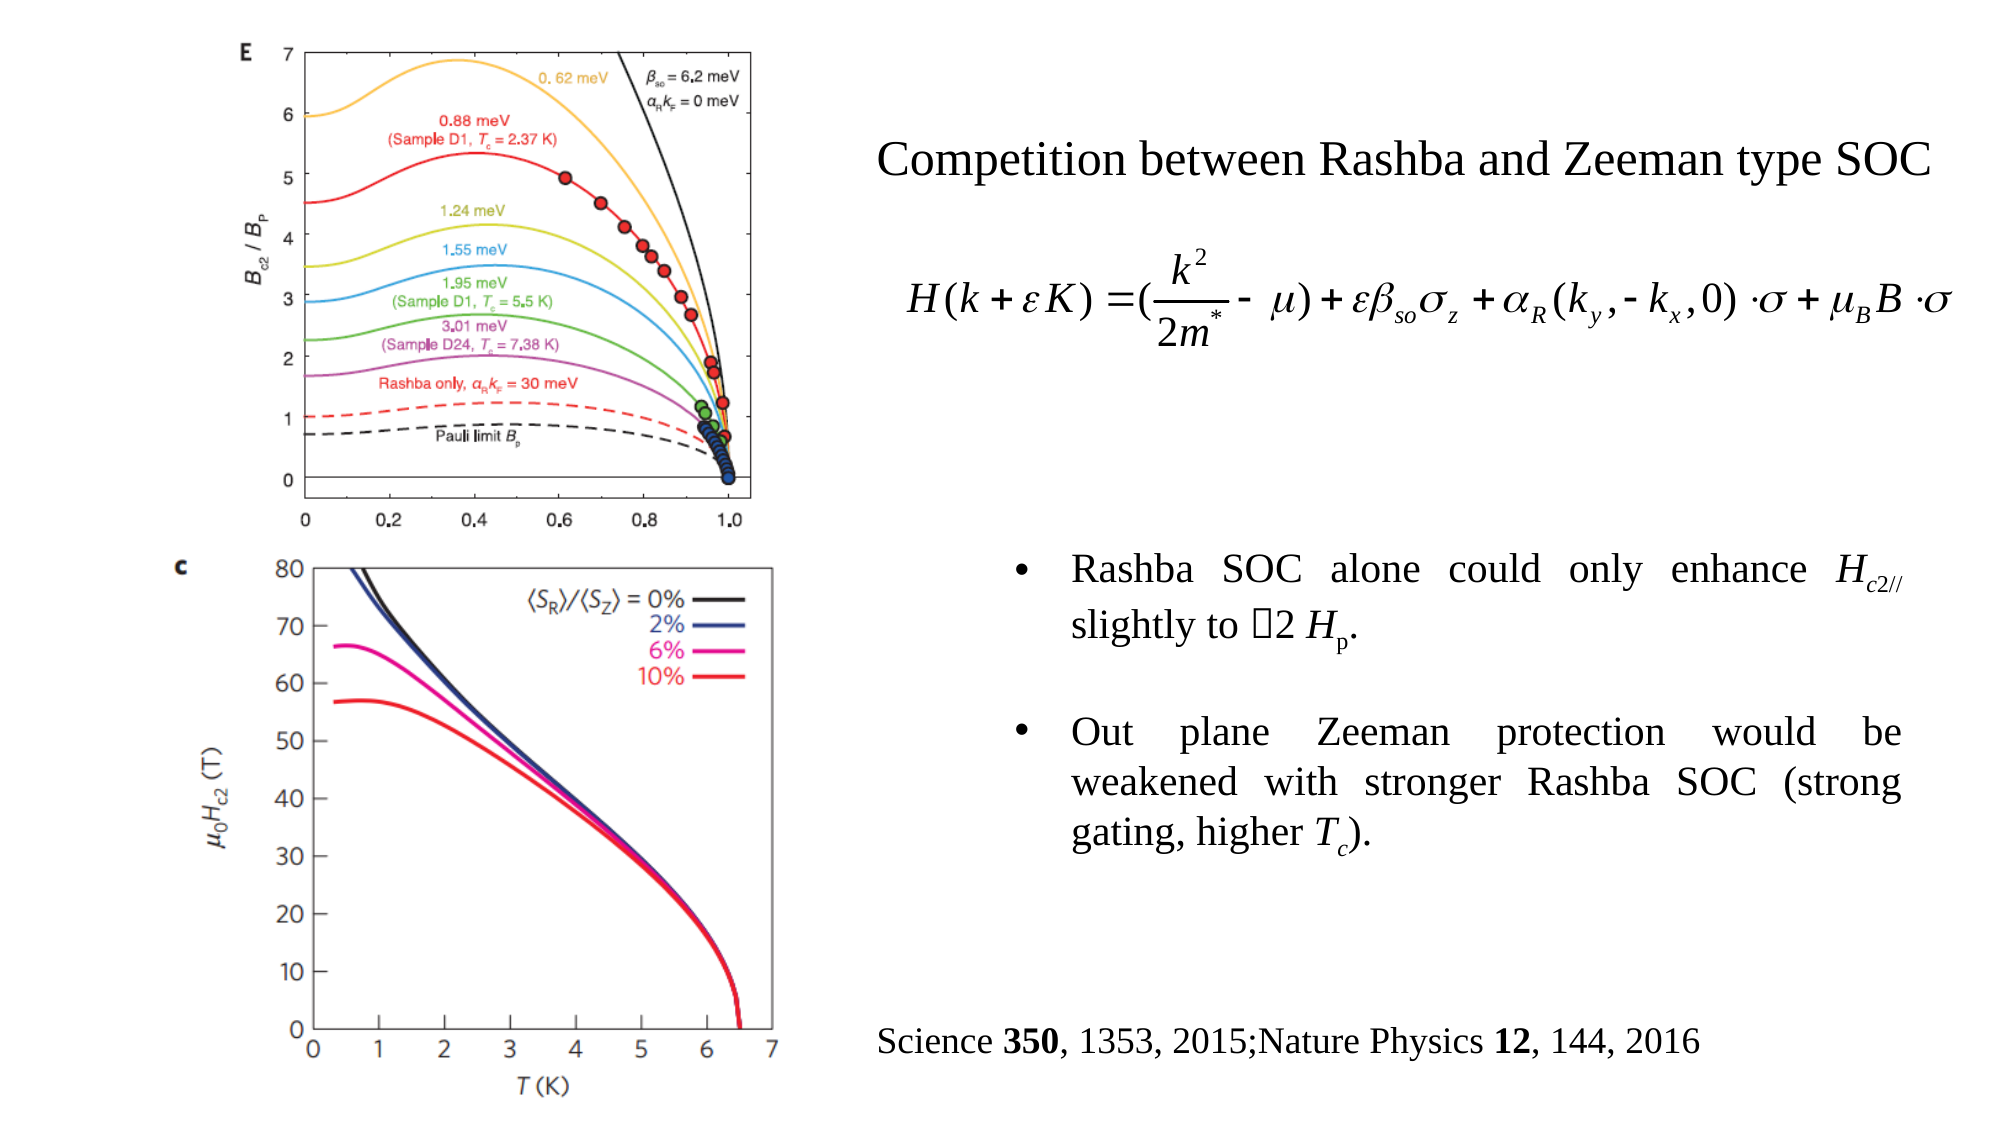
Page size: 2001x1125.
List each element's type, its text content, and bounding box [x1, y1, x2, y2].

picture [157, 31, 833, 1125]
text_box Competition between Rashba and Zeeman type SOC [861, 117, 1963, 193]
text_box Rashba SOC alone could only enhance Hc2// slightly to 2 Hp. Out plane Zeeman protection would be weakened with stronger Rashba SOC (strong gating, higher Tc). [999, 532, 1918, 869]
text_box Science 350, 1353, 2015;Nature Physics 12, 144, 2016 [861, 1008, 1805, 1114]
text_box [897, 234, 1963, 360]
